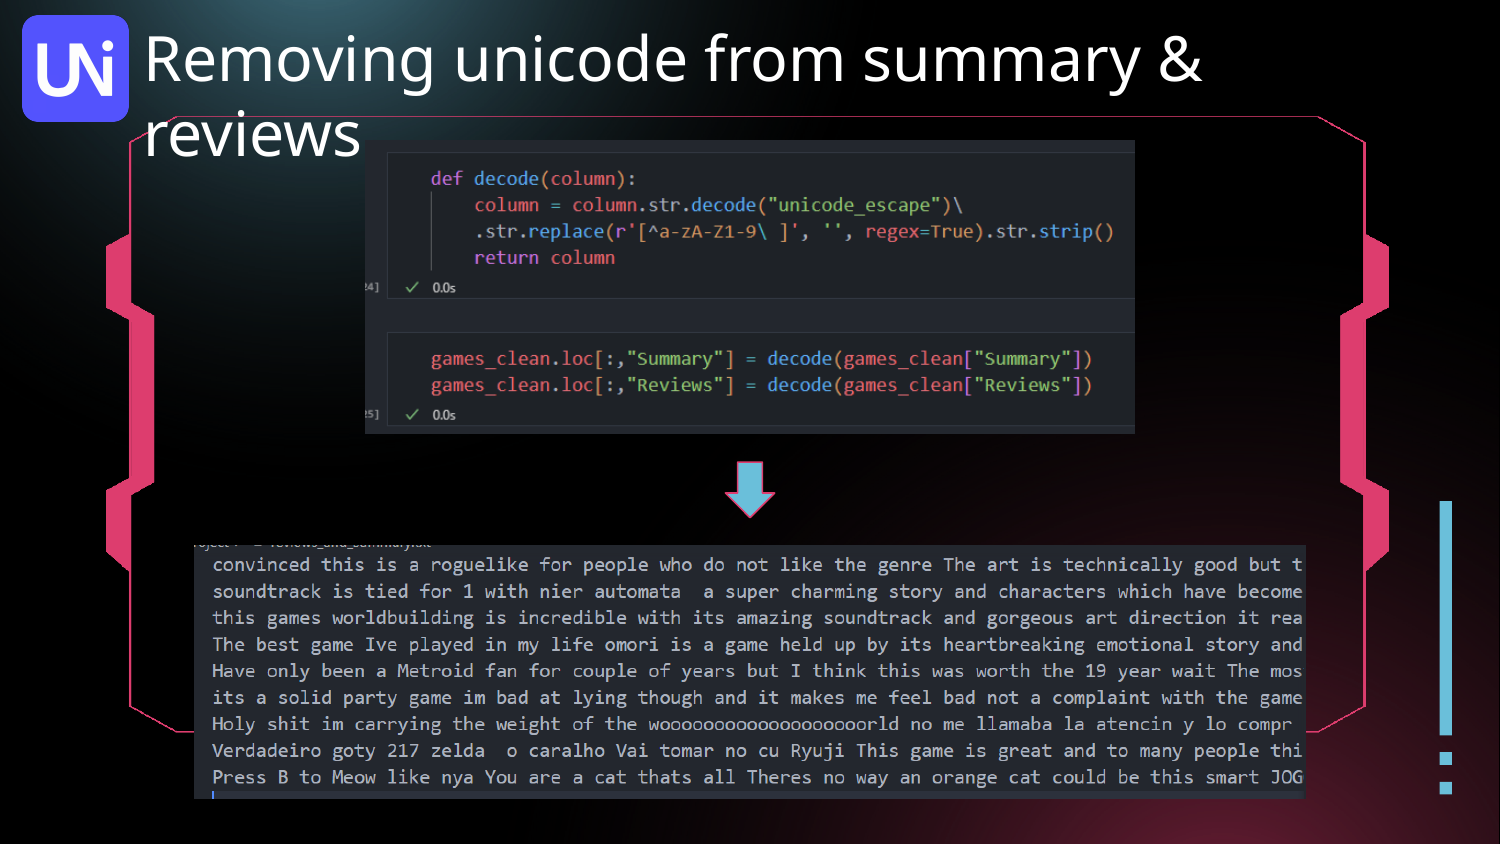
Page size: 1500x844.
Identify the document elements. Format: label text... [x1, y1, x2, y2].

text_box Removing unicode from summary & reviews [128, 4, 1414, 185]
text_box [725, 462, 775, 518]
picture [0, 0, 1500, 844]
